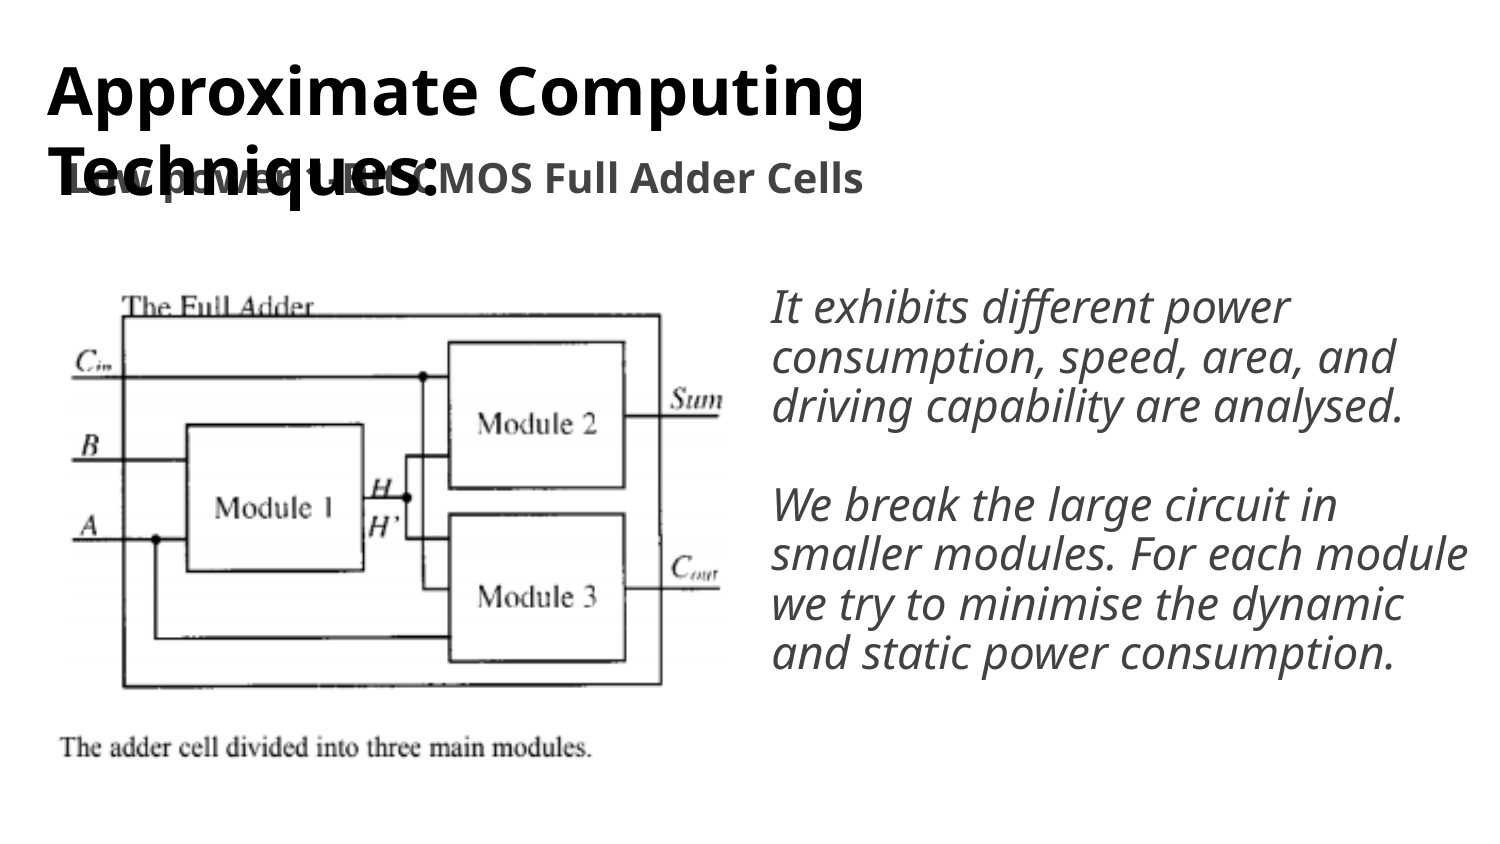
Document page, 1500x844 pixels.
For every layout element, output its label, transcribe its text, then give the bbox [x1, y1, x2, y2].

text_box Approximate Computing Techniques: [32, 41, 1292, 138]
title Low power 1-Bit CMOS Full Adder Cells [31, 144, 1293, 232]
picture [30, 253, 761, 795]
list It exhibits different power consumption, speed, area, and driving capability are analysed. We break the large circuit in smaller modules. For each module we try to minimise the dynamic and static power consumption. A [765, 269, 1486, 731]
